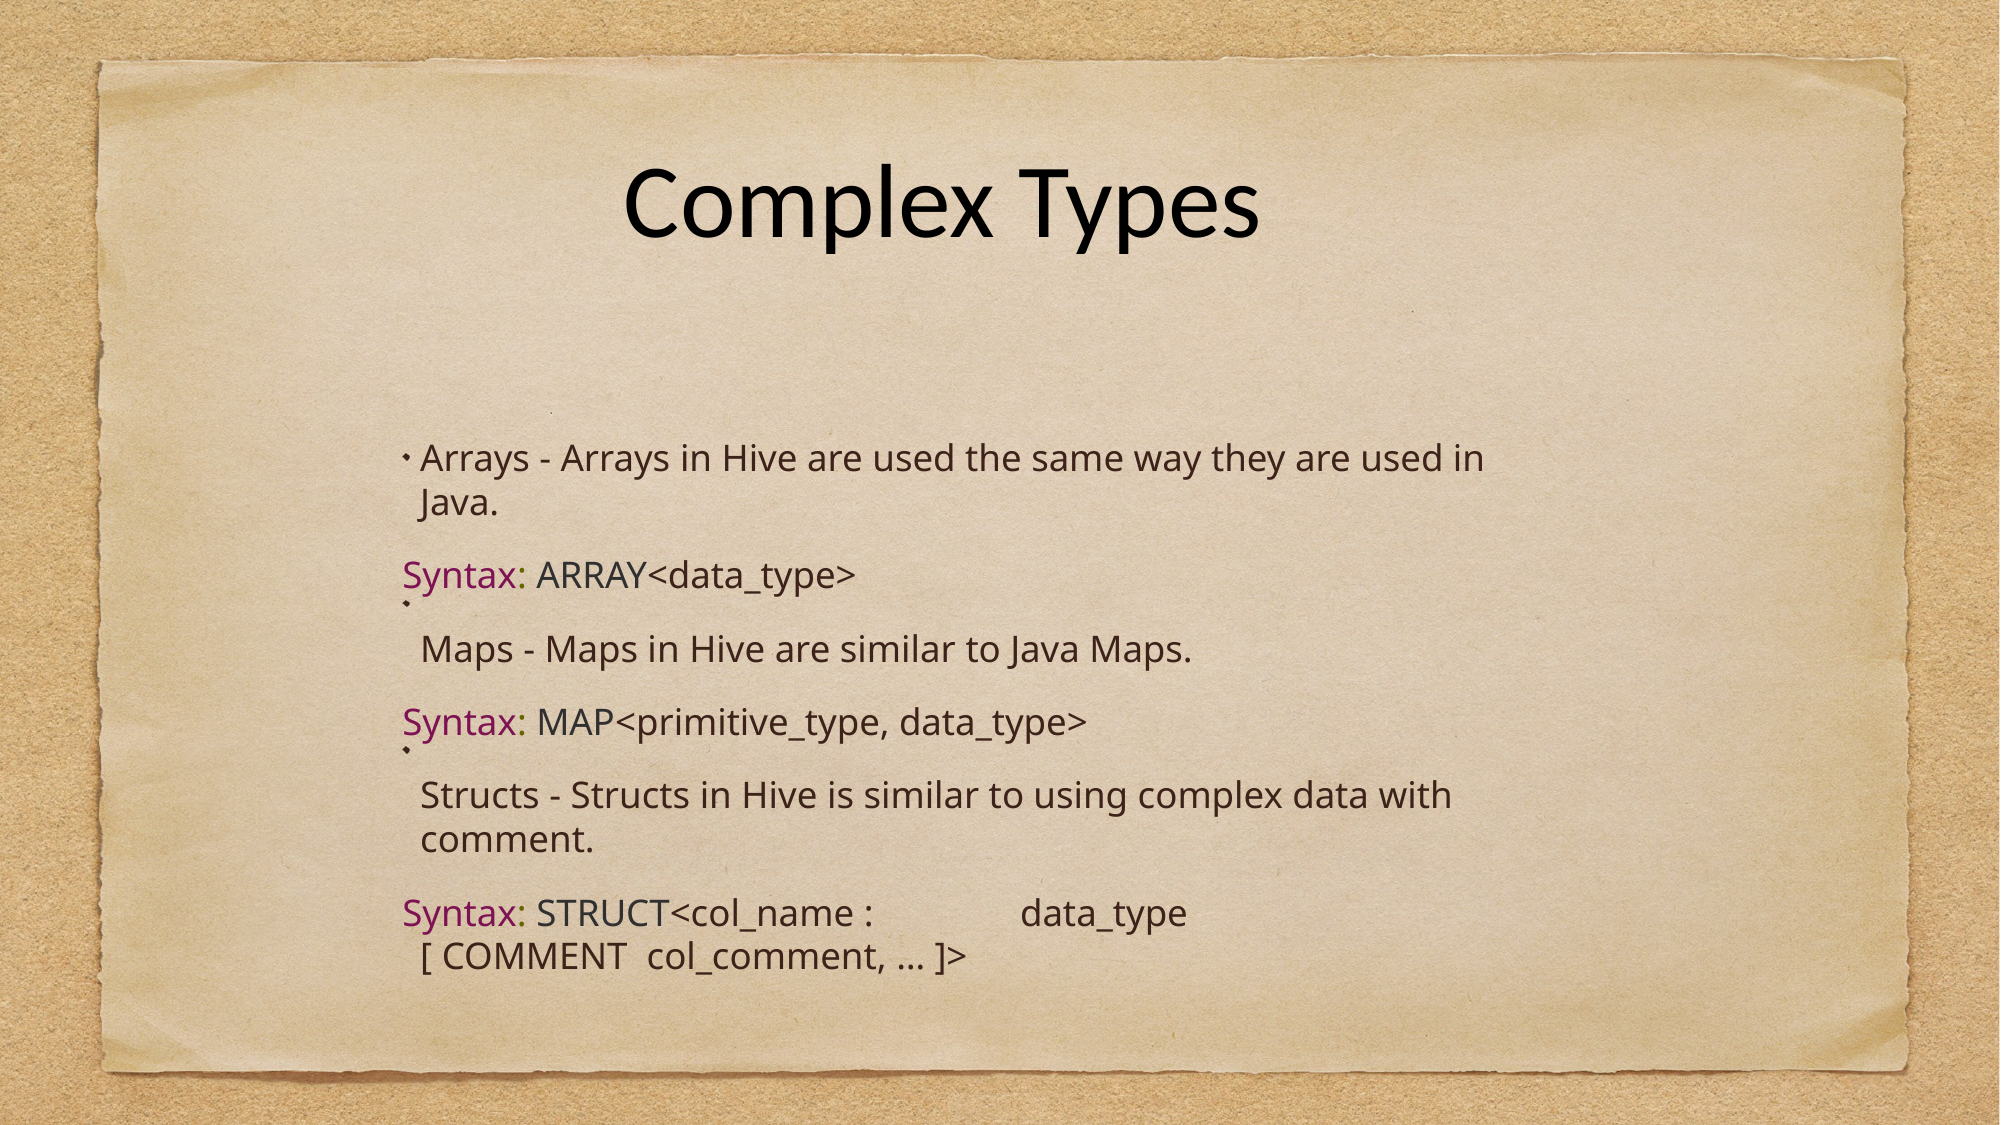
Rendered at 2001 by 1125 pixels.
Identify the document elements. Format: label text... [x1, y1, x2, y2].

picture [0, 0, 2000, 1125]
title Complex Types [622, 130, 1376, 320]
text_box Arrays - Arrays in Hive are used the same way they are used in Java. Syntax: ARRAY<data_type> Maps - Maps in Hive are similar to Java Maps. Syntax: MAP<primitive_type, data_type> Structs - Structs in Hive is similar to using complex data with comment. Syntax: STRUCT<col_name : data_type [ COMMENT col_comment, … ]> [400, 433, 1515, 978]
